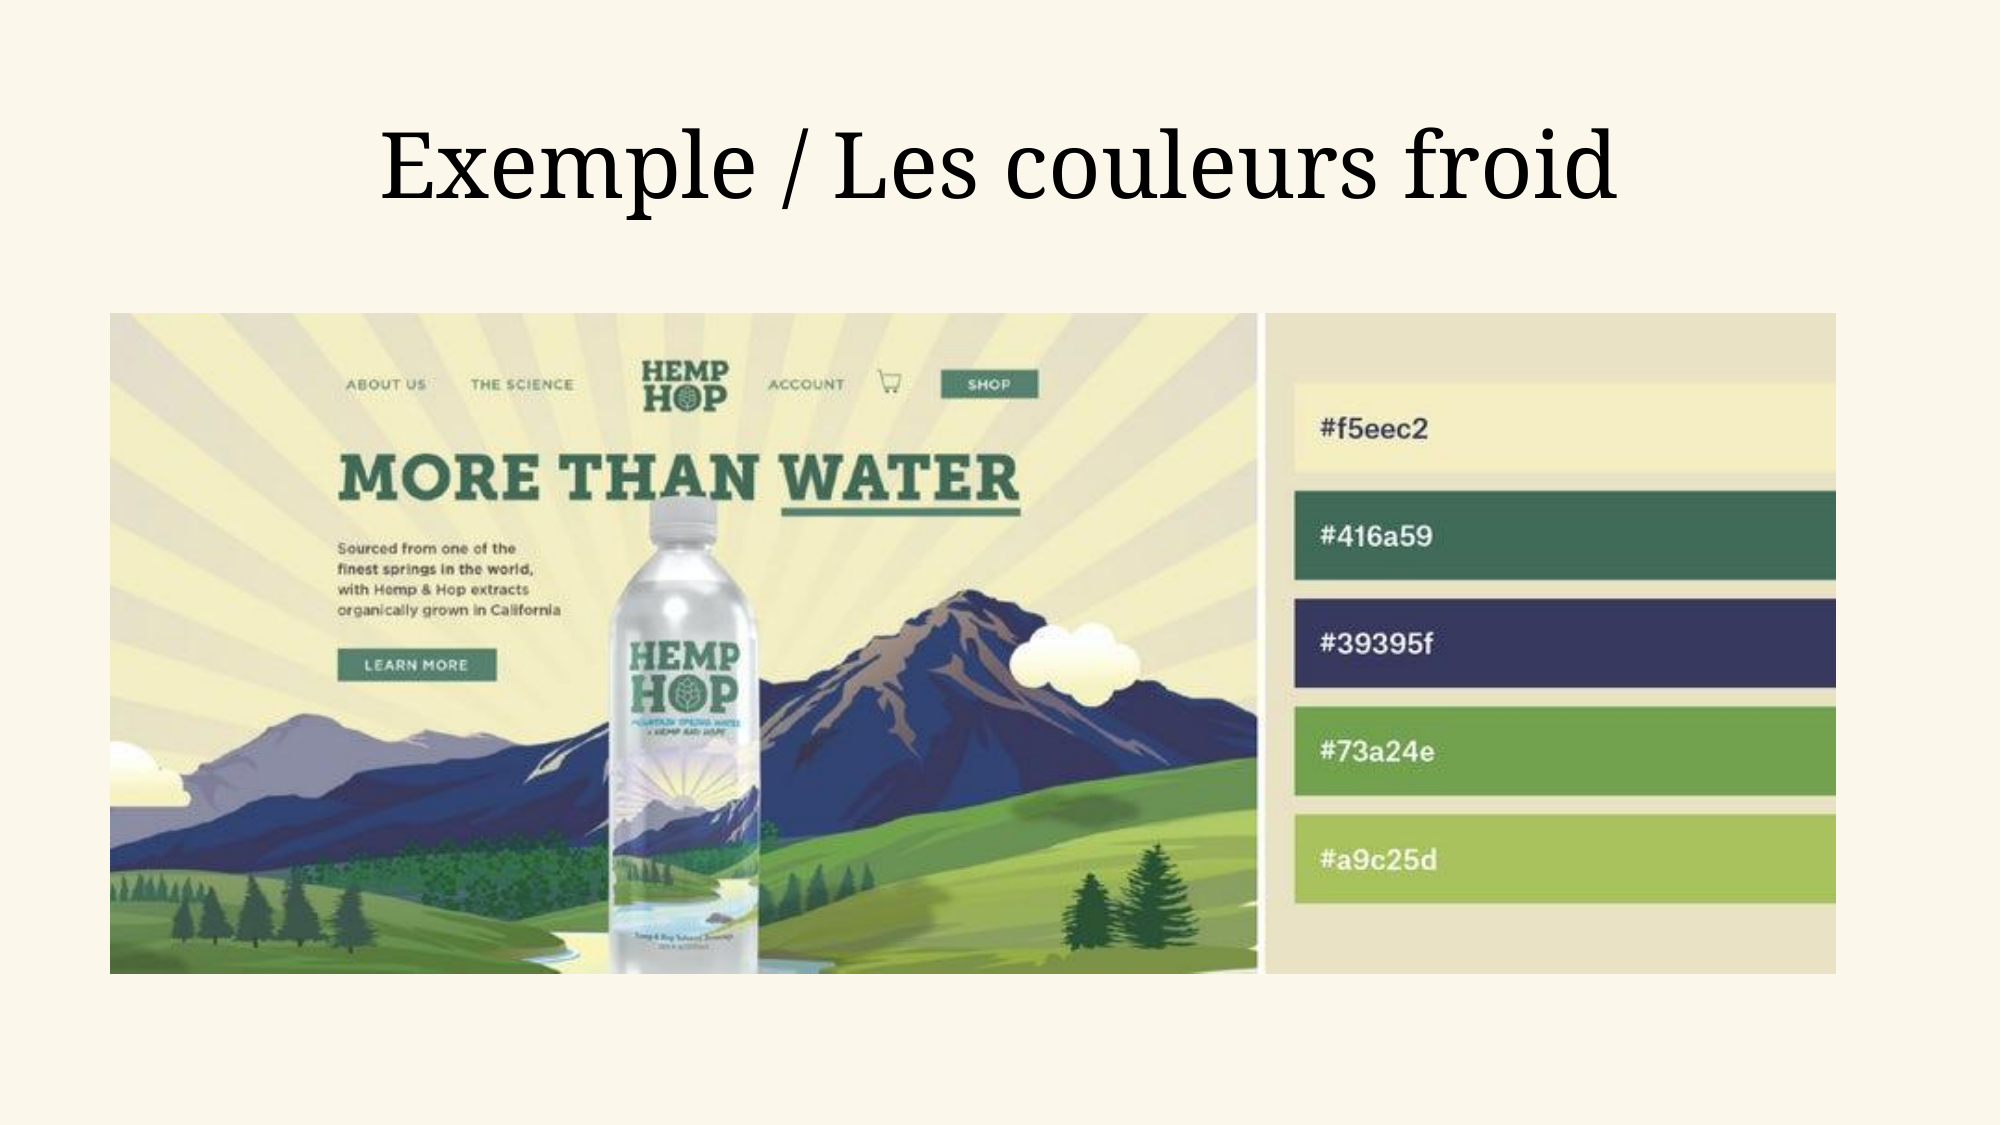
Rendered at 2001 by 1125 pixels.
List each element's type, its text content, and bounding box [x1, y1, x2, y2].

title Exemple / Les couleurs froid [137, 59, 1863, 278]
picture [110, 312, 1837, 974]
